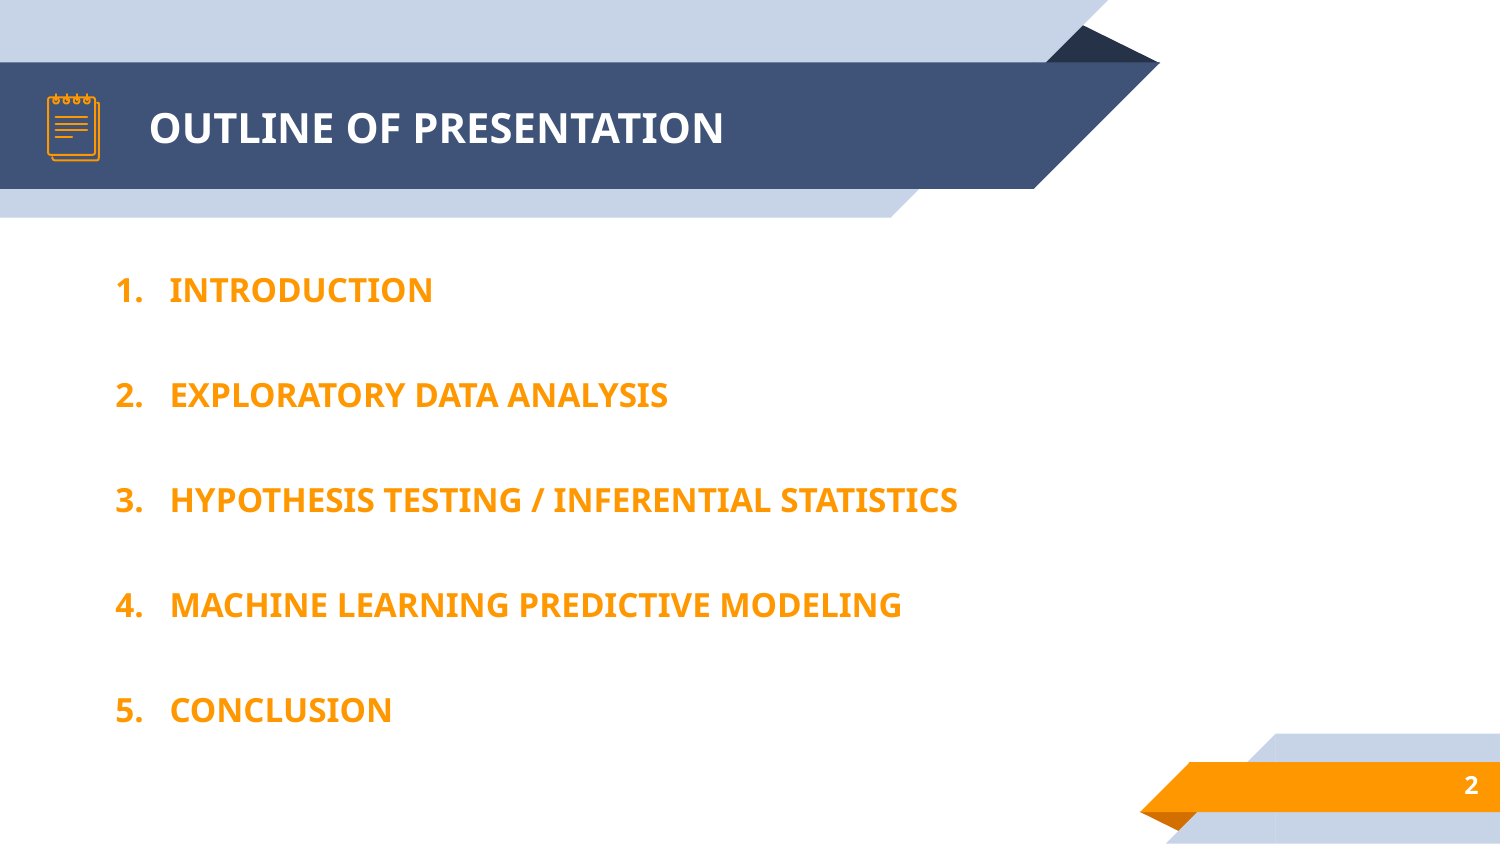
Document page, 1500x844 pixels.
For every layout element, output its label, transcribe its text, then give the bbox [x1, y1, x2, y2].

list INTRODUCTION EXPLORATORY DATA ANALYSIS HYPOTHESIS TESTING / INFERENTIAL STATISTICS MACHINE LEARNING PREDICTIVE MODELING CONCLUSION [79, 254, 1096, 804]
slide_number ‹#› [1249, 760, 1494, 813]
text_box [47, 93, 100, 161]
title OUTLINE OF PRESENTATION [133, 64, 997, 190]
